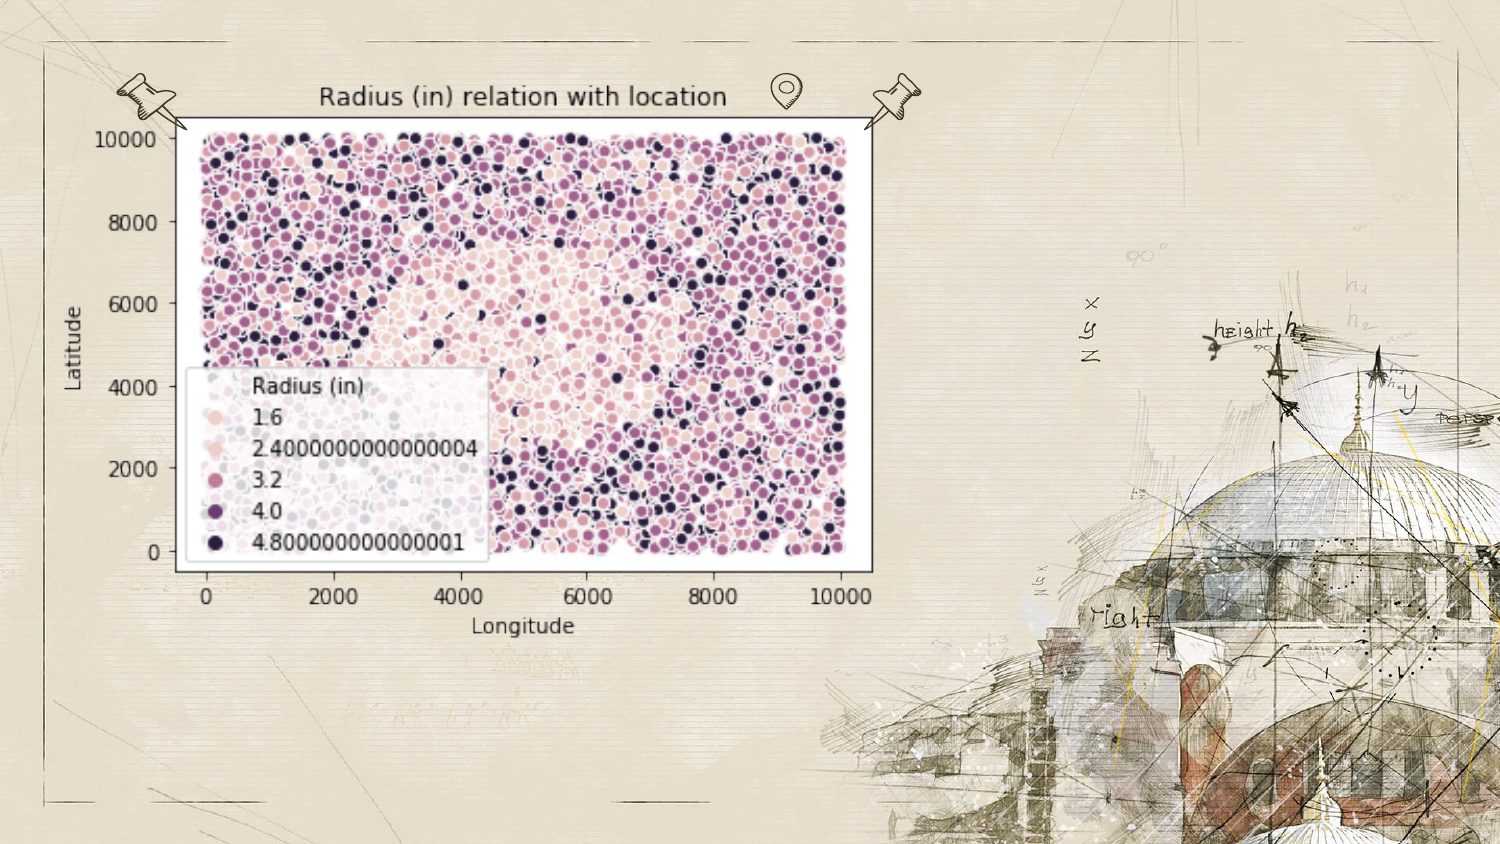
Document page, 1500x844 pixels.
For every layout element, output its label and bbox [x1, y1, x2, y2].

text_box [899, 73, 922, 121]
picture [0, 0, 1500, 844]
